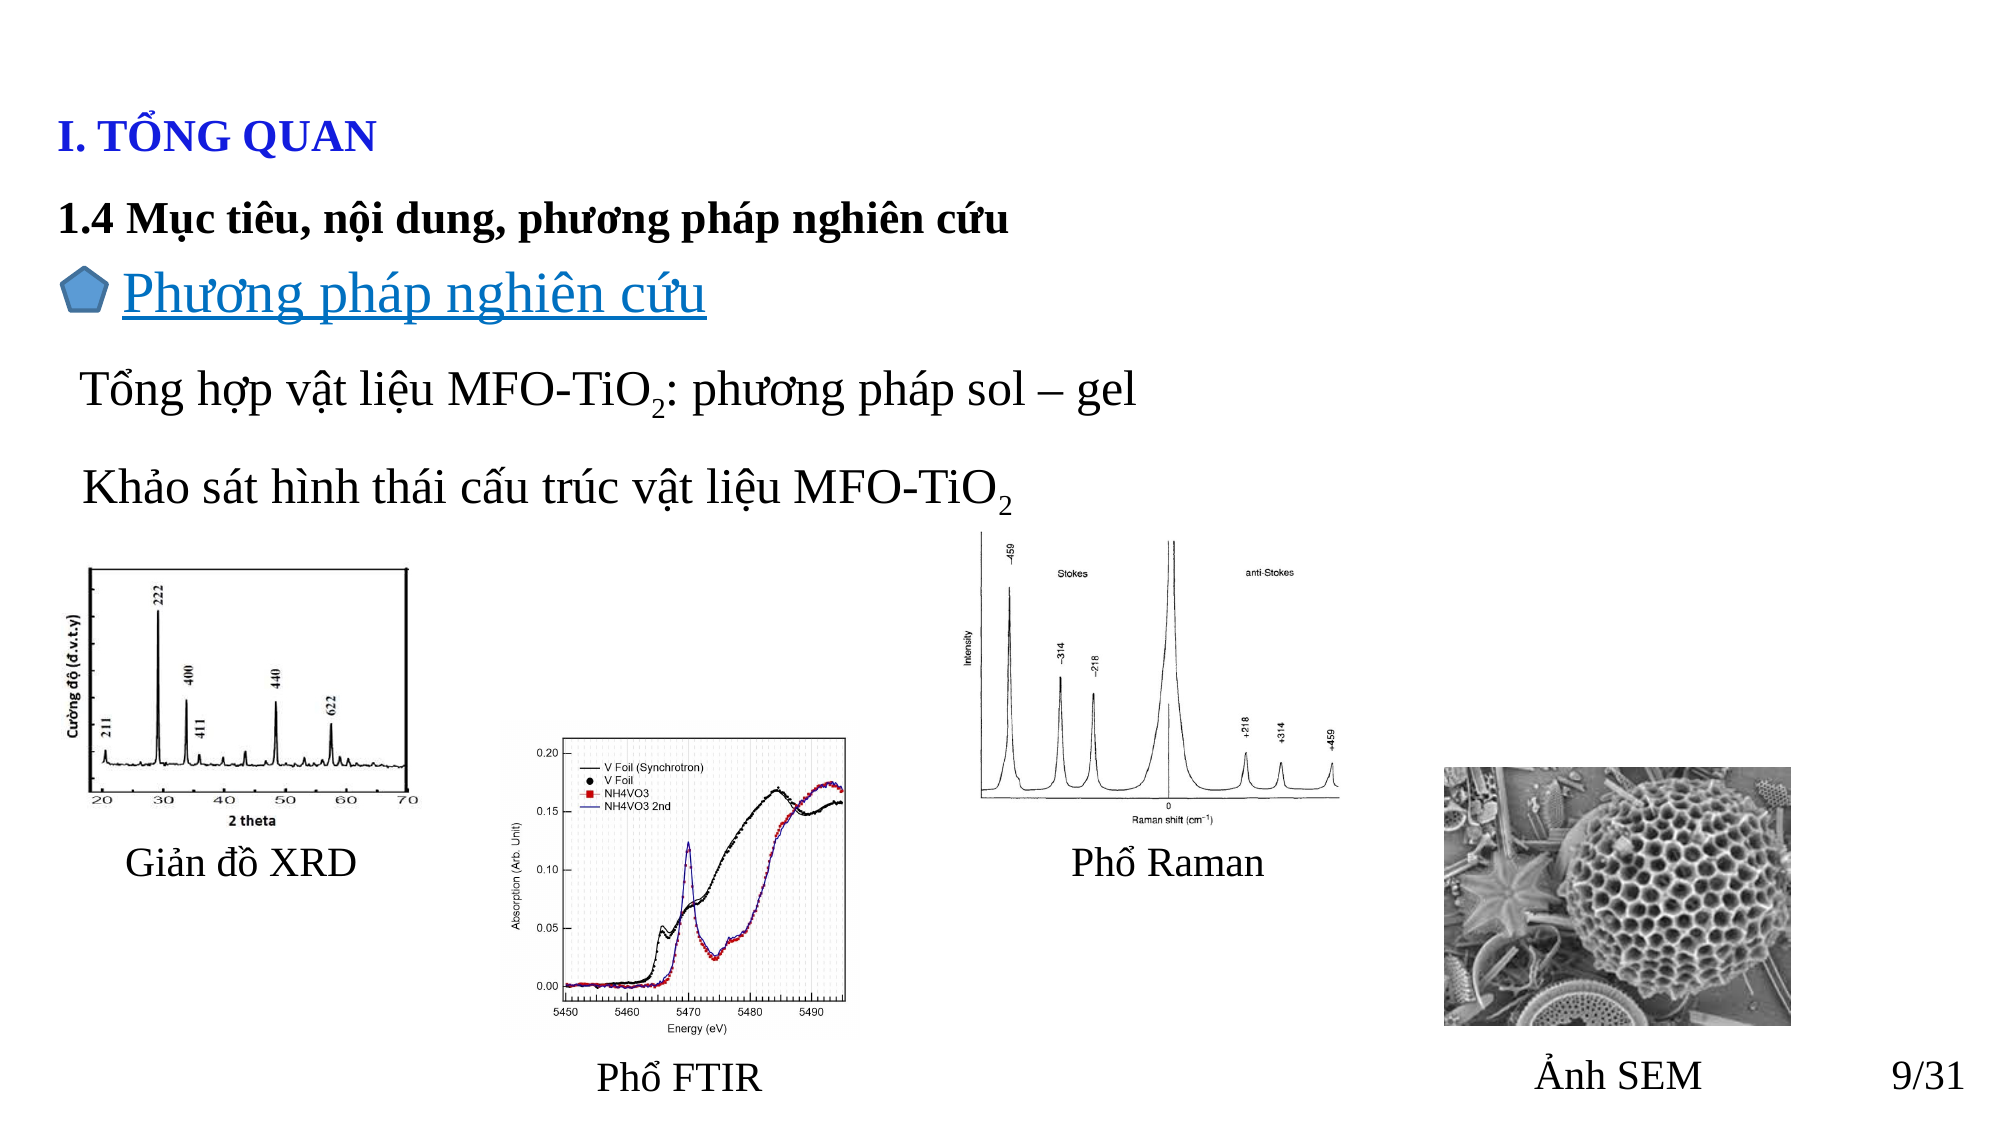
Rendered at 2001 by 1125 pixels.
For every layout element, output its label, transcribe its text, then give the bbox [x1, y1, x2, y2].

picture [1444, 767, 1791, 1026]
text_box Giản đồ XRD [110, 836, 373, 893]
text_box Phổ FTIR [581, 1048, 778, 1108]
slide_number 9/31 [1514, 1042, 1982, 1103]
text_box Phương pháp nghiên cứu [107, 246, 1860, 402]
picture [499, 720, 860, 1041]
title I. TỔNG QUAN 1.4 Mục tiêu, nội dung, phương pháp nghiên cứu [42, 68, 1897, 307]
text_box [61, 267, 107, 311]
picture [61, 562, 422, 828]
text_box Phổ Raman [1056, 835, 1280, 893]
picture [957, 524, 1347, 828]
text_box Khảo sát hình thái cấu trúc vật liệu MFO-TiO2 [67, 445, 1053, 529]
text_box Tổng hợp vật liệu MFO-TiO2: phương pháp sol – gel [64, 348, 1166, 432]
